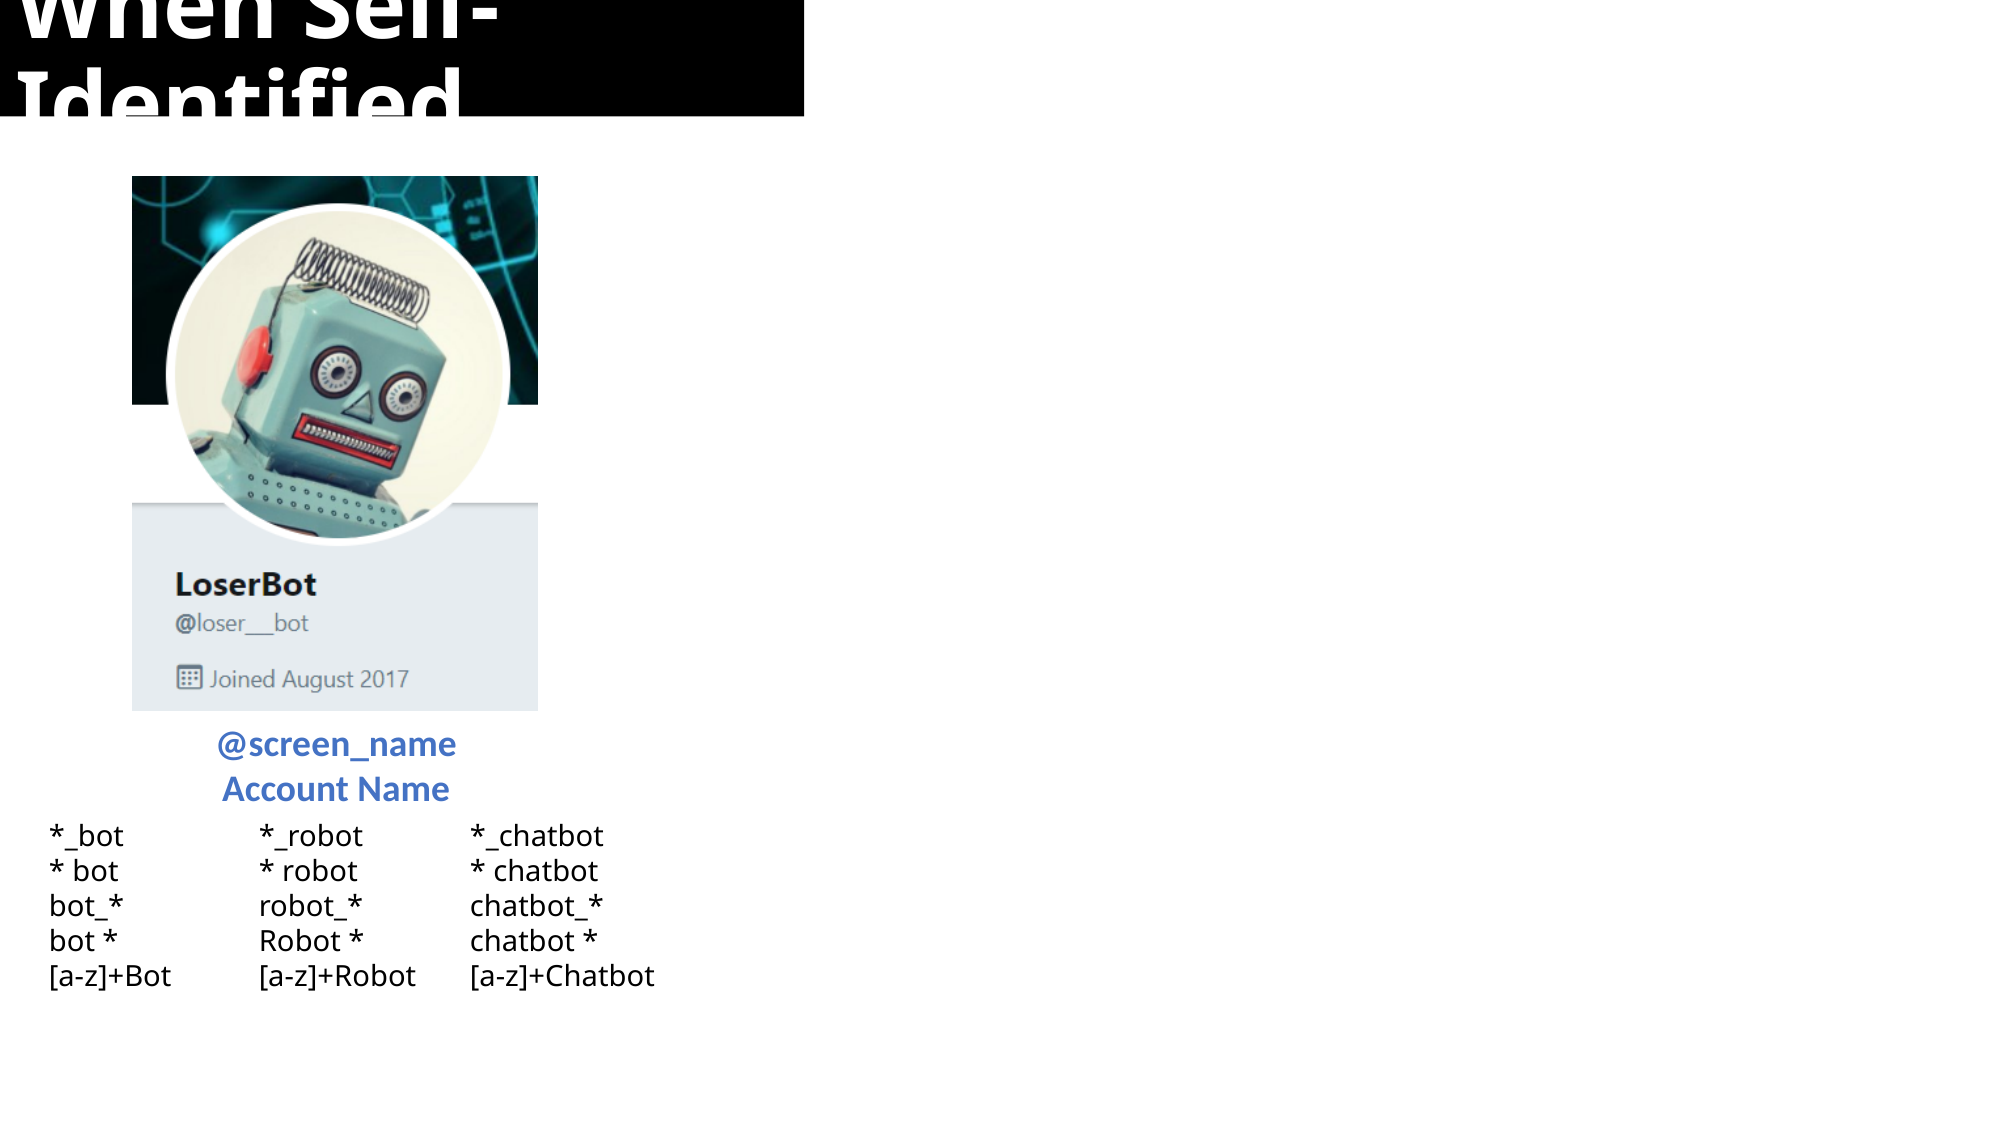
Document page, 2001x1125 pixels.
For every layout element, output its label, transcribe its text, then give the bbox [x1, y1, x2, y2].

text_box @screen_name Account Name [200, 711, 473, 817]
title When Self-Identified [0, 0, 805, 117]
text_box *_chatbot * chatbot chatbot_* chatbot * [a-z]+Chatbot [455, 809, 671, 1035]
text_box *_robot * robot robot_* Robot * [a-z]+Robot [244, 817, 432, 1035]
picture [132, 176, 538, 711]
text_box *_bot * bot bot_* bot * [a-z]+Bot [34, 809, 230, 1000]
